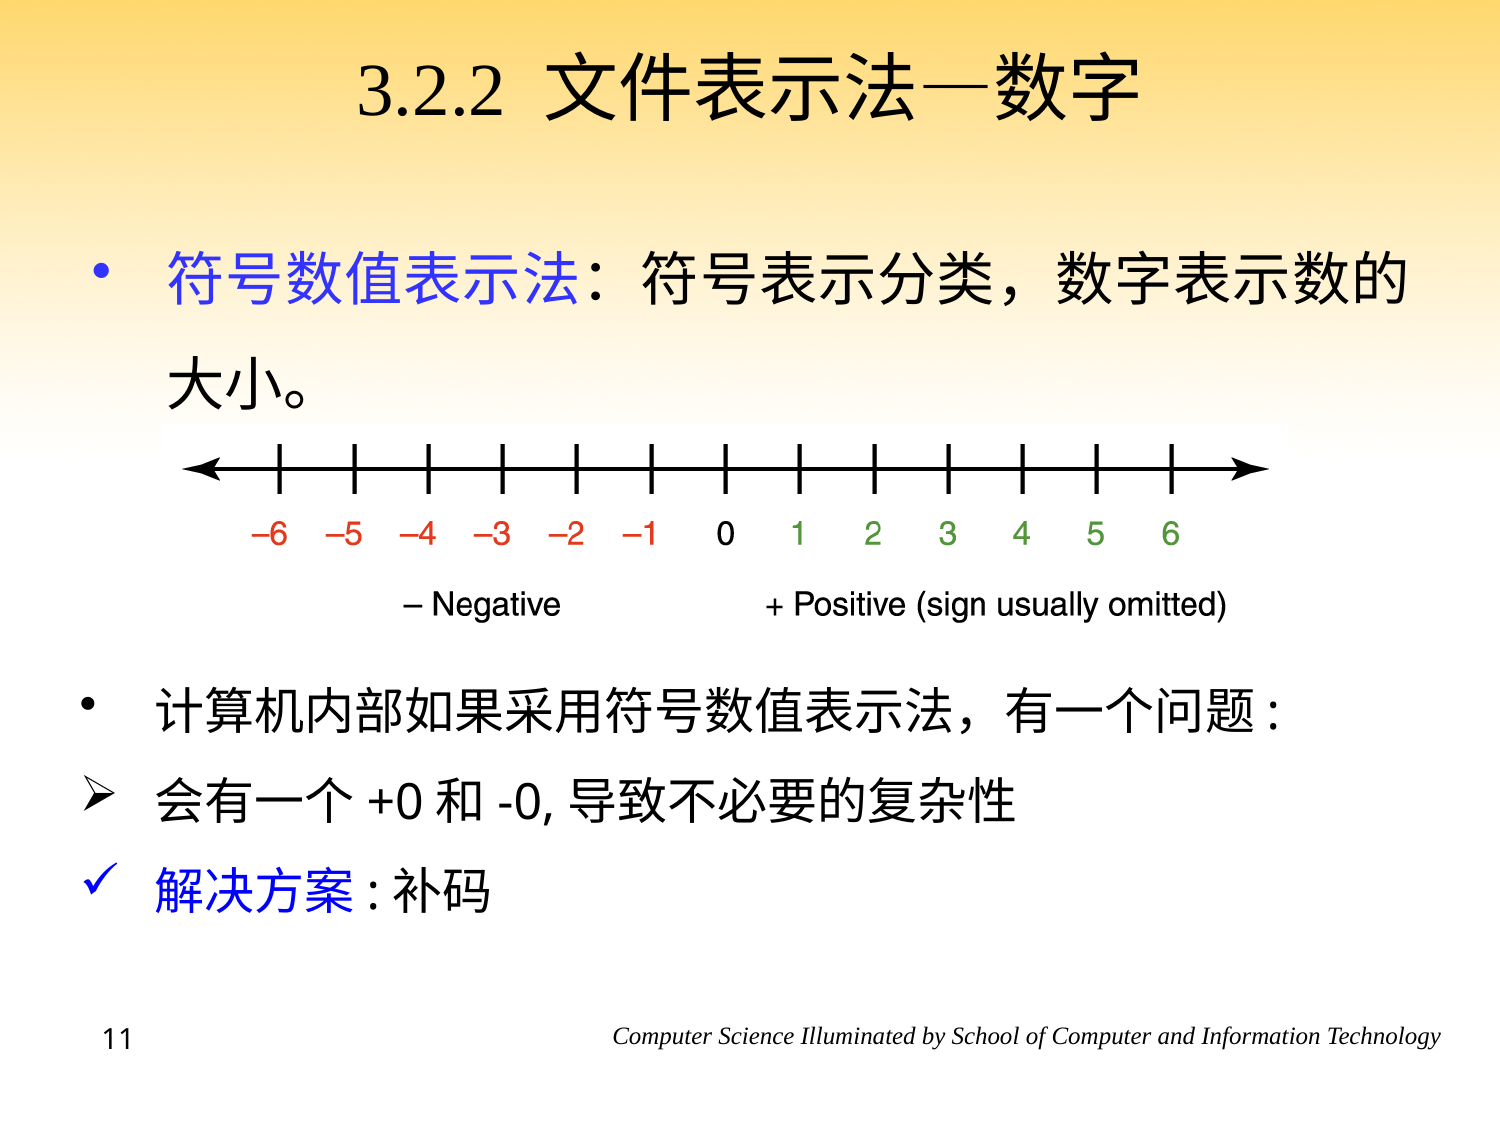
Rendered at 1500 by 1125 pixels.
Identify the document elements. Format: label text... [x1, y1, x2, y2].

text_box 符号数值表示法：符号表示分类，数字表示数的大小。 [76, 200, 1425, 413]
picture [0, 0, 1500, 1125]
text_box 3.2.2 文件表示法—数字 [74, 0, 1425, 172]
text_box 计算机内部如果采用符号数值表示法，有一个问题: 会有一个+0和-0,导致不必要的复杂性 解决方案:补码 [64, 641, 1459, 927]
slide_number 11 [75, 1012, 150, 1066]
